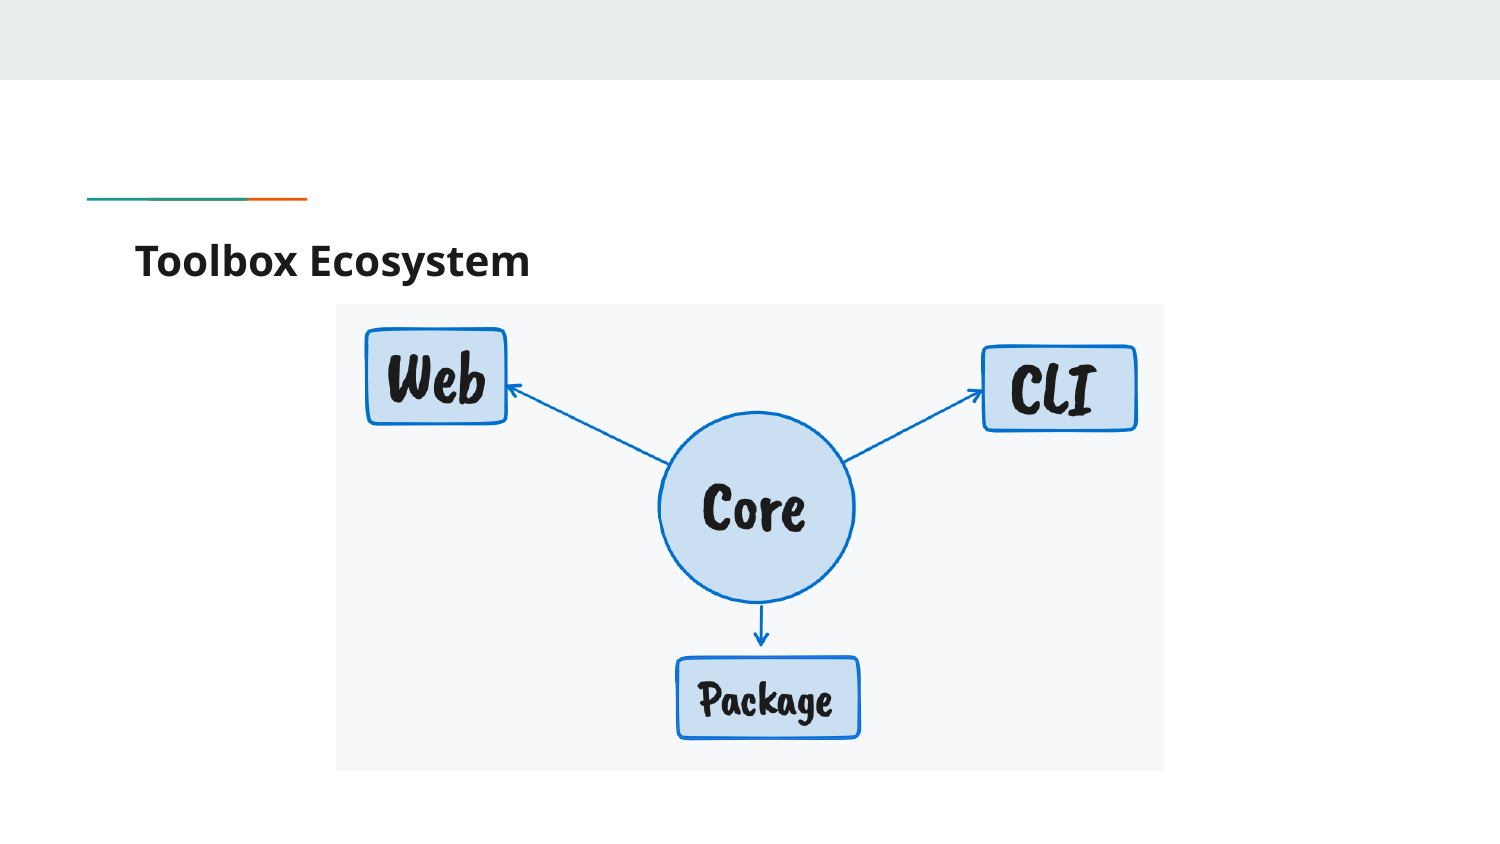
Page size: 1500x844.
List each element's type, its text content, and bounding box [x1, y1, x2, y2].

title Toolbox Ecosystem [119, 216, 1381, 305]
picture [336, 303, 1164, 771]
